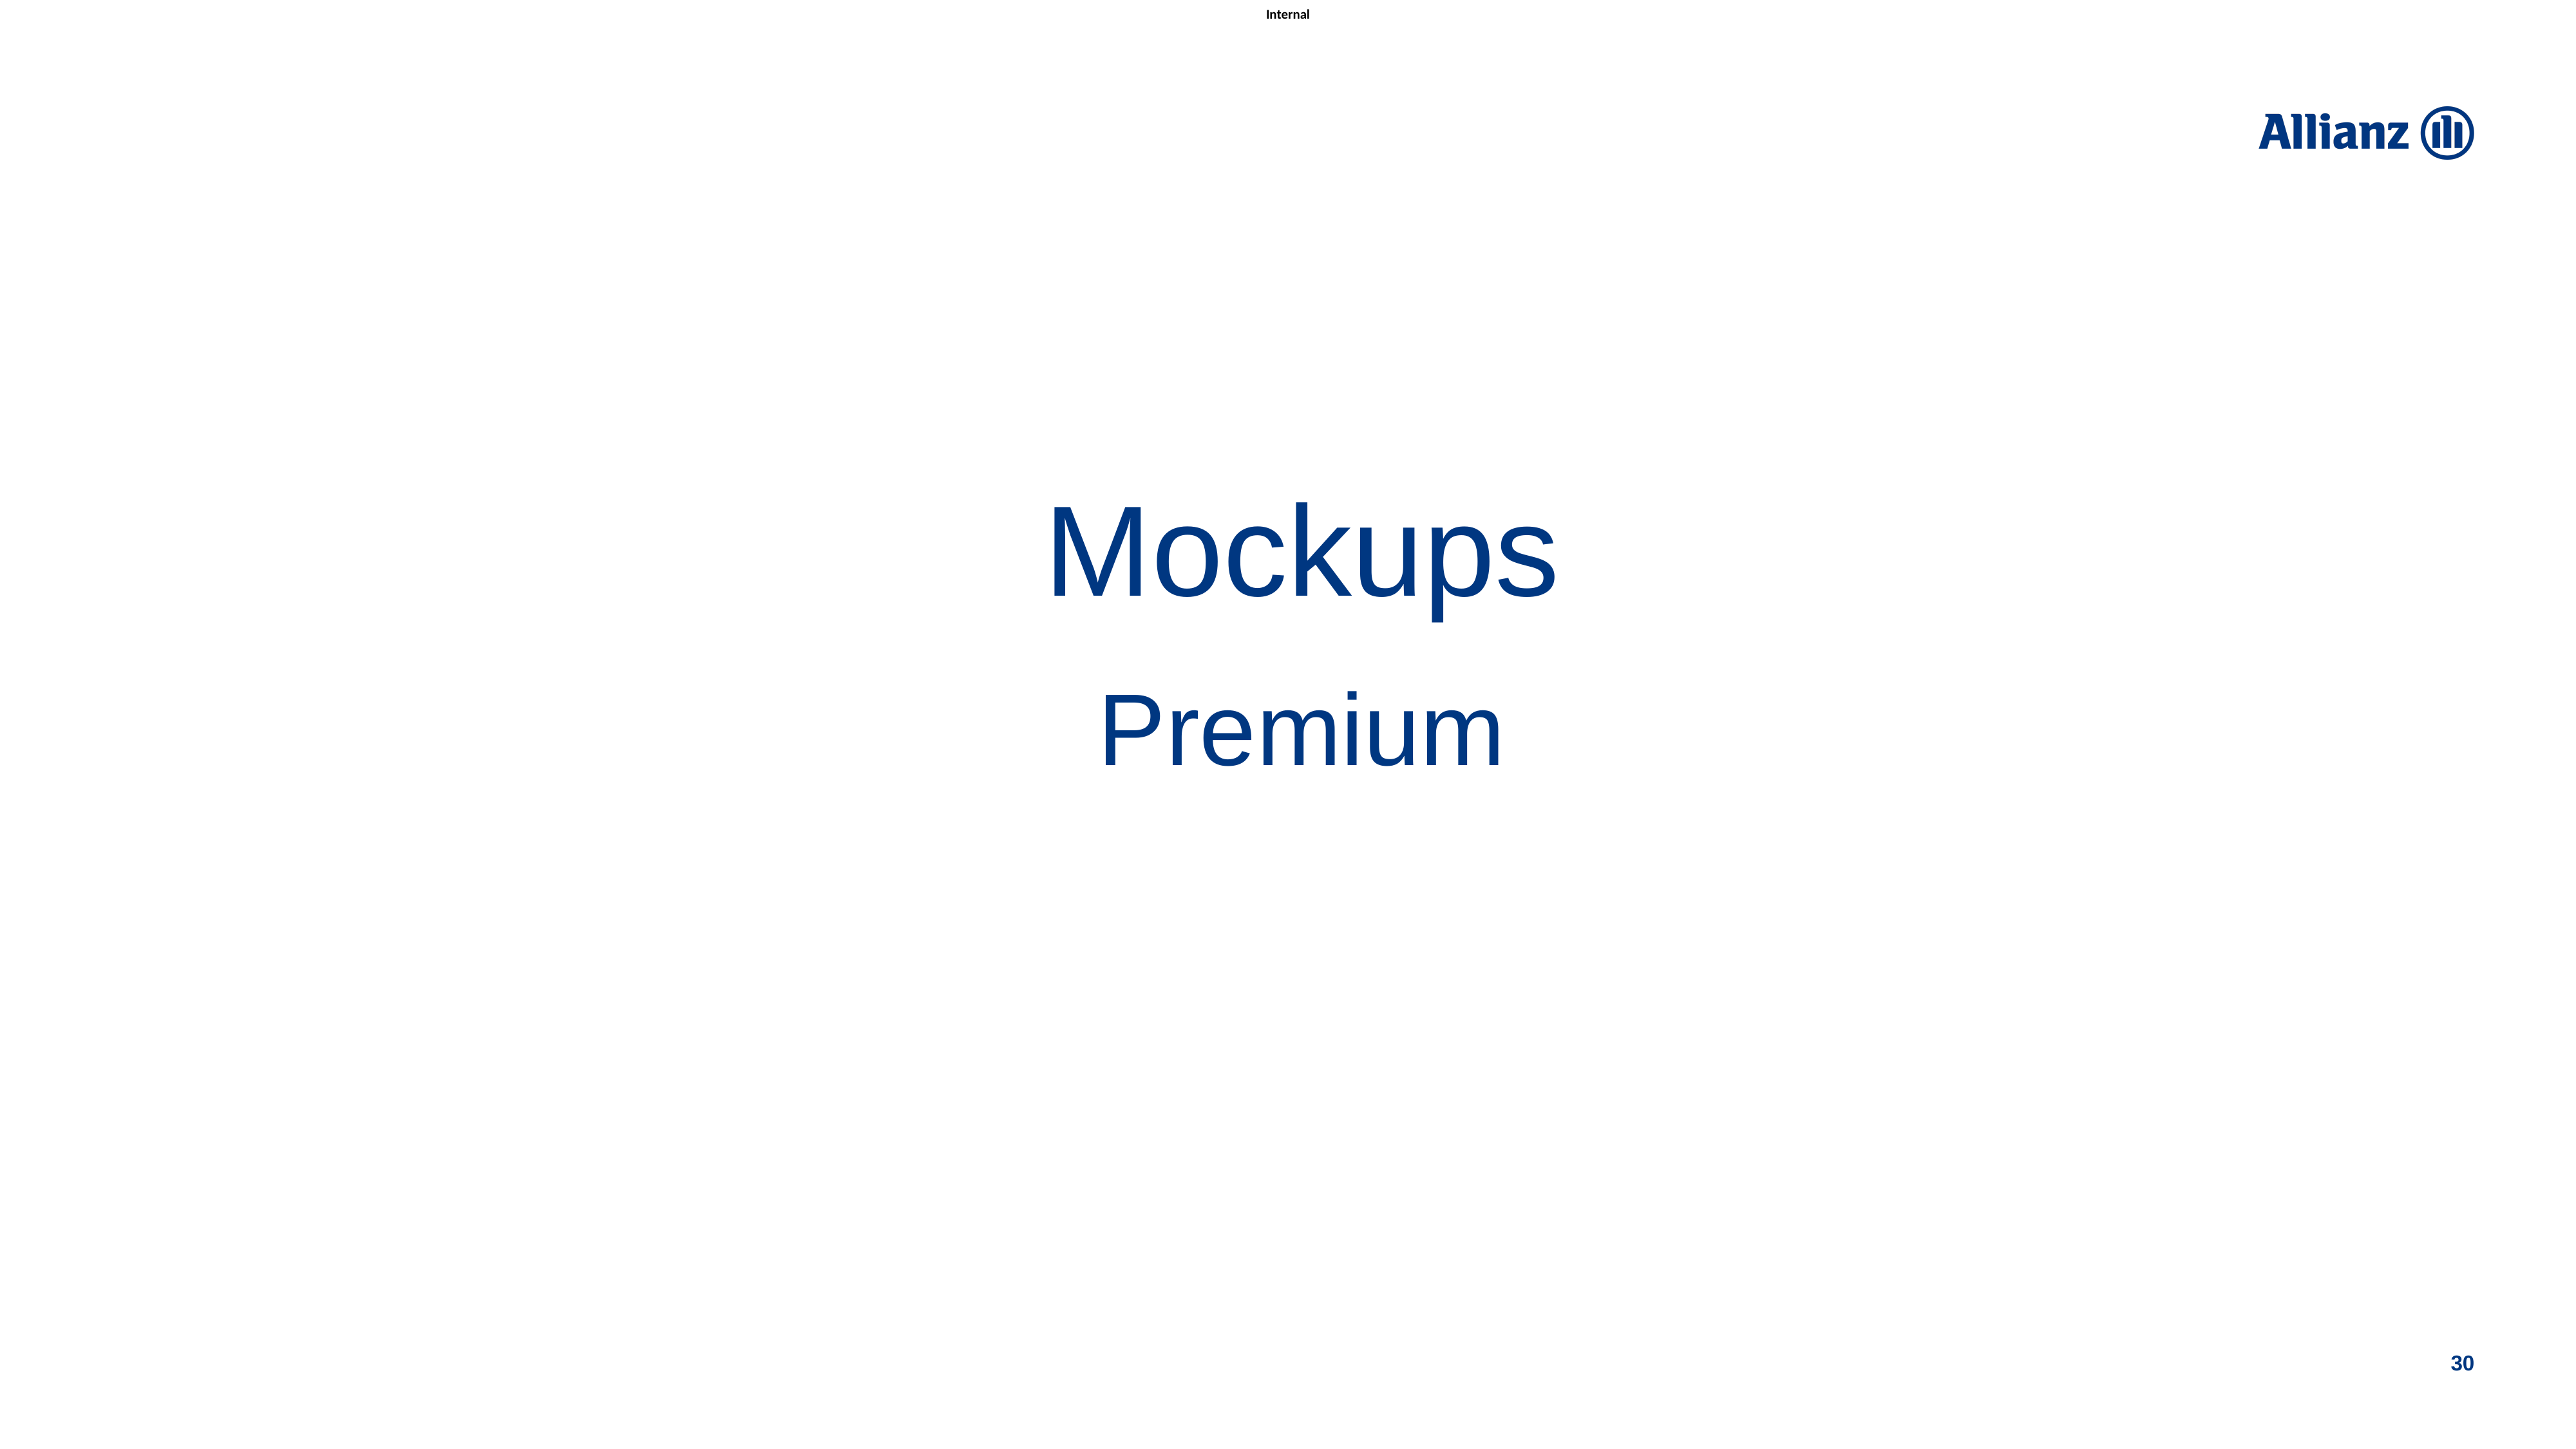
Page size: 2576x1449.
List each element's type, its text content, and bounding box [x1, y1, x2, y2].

picture [2259, 106, 2474, 160]
slide_number 30 [2418, 1346, 2475, 1377]
text_box Premium [316, 641, 2287, 829]
title Mockups [317, 477, 2287, 665]
